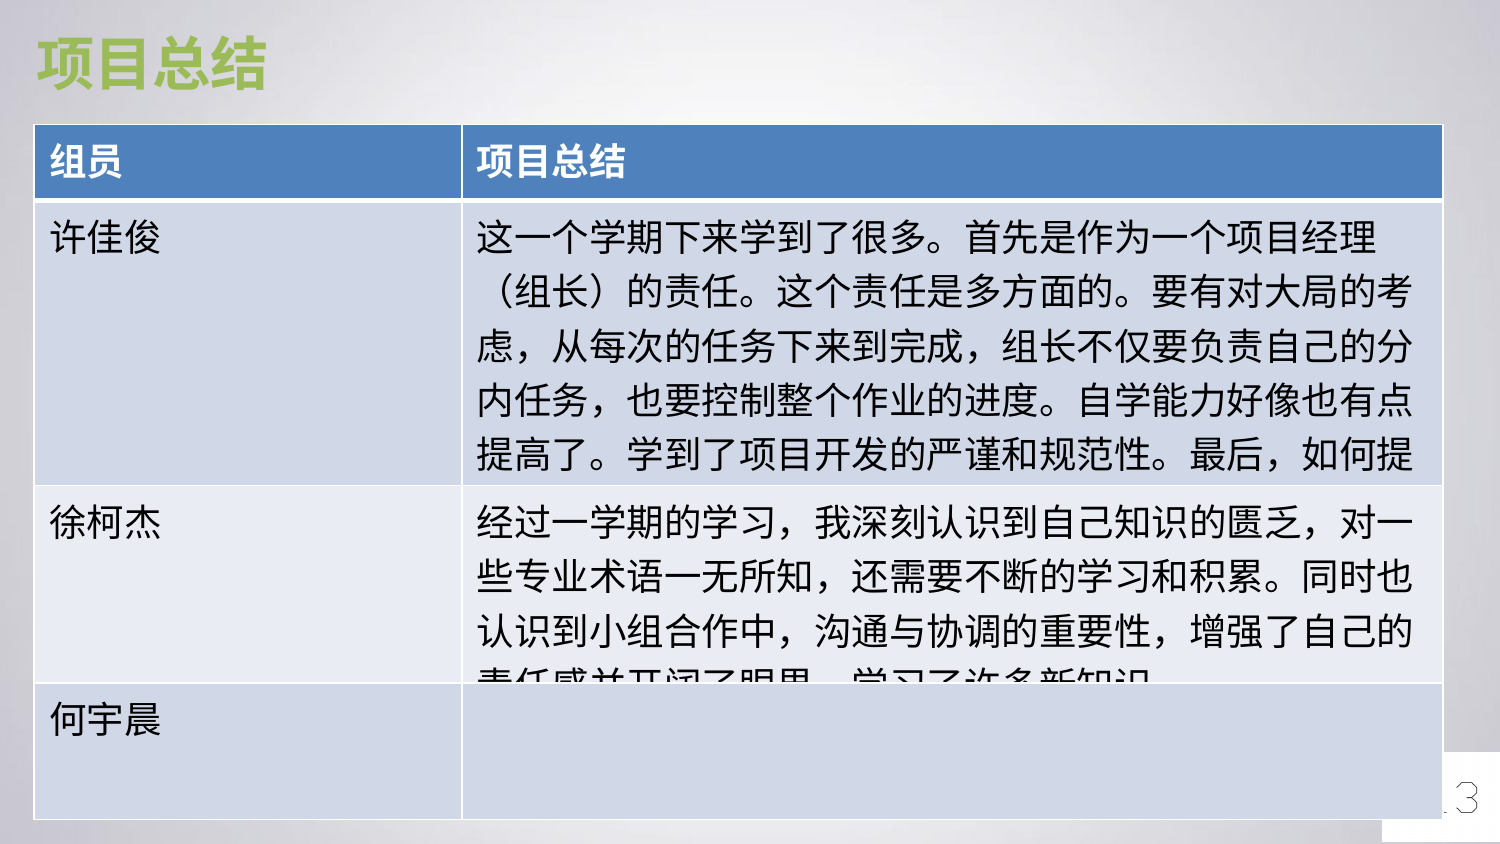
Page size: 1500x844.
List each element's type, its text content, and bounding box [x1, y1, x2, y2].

text_box 项目总结 [21, 19, 332, 105]
table_cell 许佳俊 [35, 203, 461, 485]
table_cell 徐柯杰 [35, 486, 461, 682]
table_cell 这一个学期下来学到了很多。首先是作为一个项目经理（组长）的责任。这个责任是多方面的。要有对大局的考虑，从每次的任务下来到完成，组长不仅要负责自己的分内任务，也要控制整个作业的进度。自学能力好像也有点提高了。学到了项目开发的严谨和规范性。最后，如何提高组员的能动性这个问题还要好好研究研究。 [463, 203, 1442, 485]
picture [0, 0, 1500, 844]
table_header 项目总结 [463, 125, 1442, 198]
table_cell 经过一学期的学习，我深刻认识到自己知识的匮乏，对一些专业术语一无所知，还需要不断的学习和积累。同时也认识到小组合作中，沟通与协调的重要性，增强了自己的责任感并开阔了眼界，学习了许多新知识。 [463, 486, 1442, 682]
table_cell 何宇晨 [35, 684, 461, 819]
table_cell [463, 684, 1442, 819]
table_header 组员 [35, 125, 461, 198]
